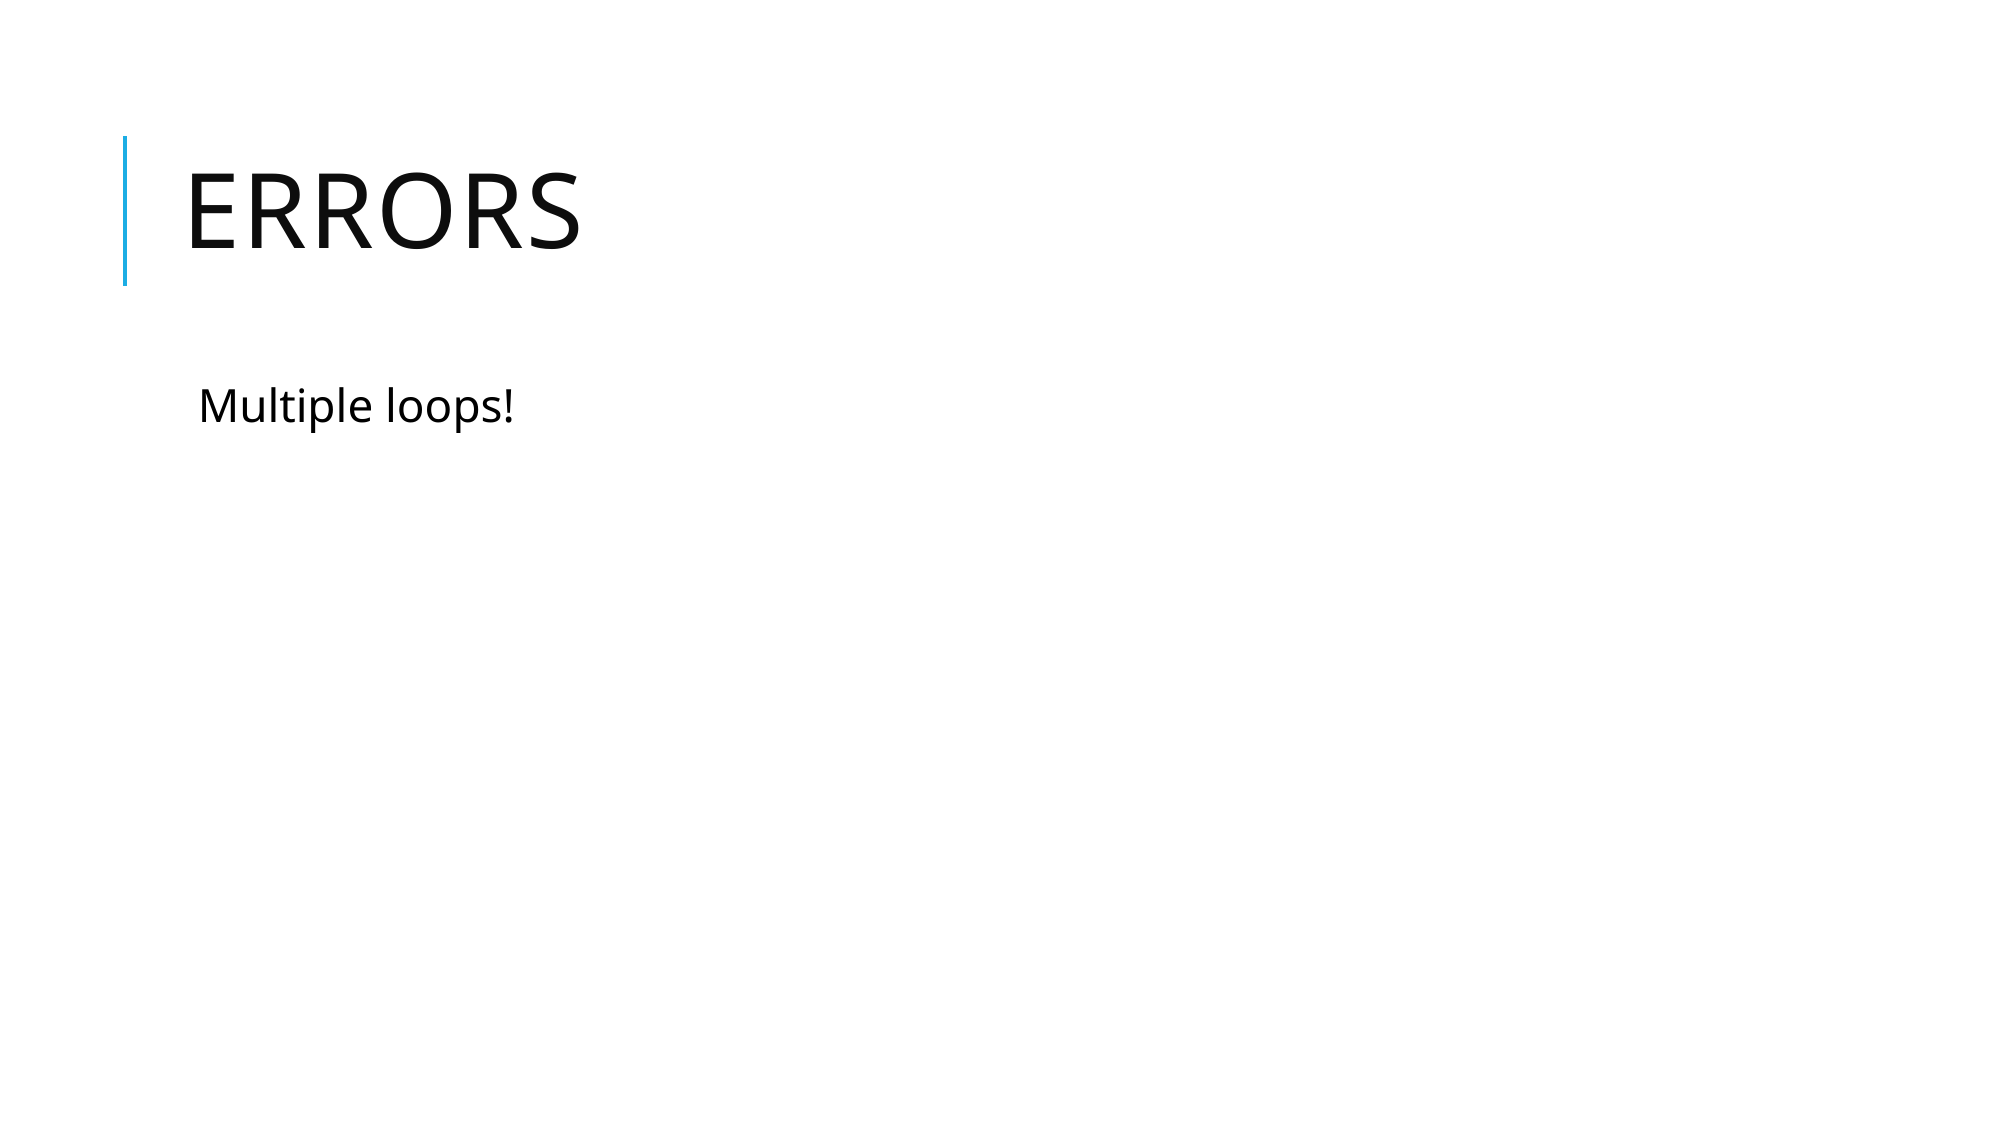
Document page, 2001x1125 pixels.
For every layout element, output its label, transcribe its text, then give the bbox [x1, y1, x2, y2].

title Errors [168, 96, 1763, 342]
list Multiple loops! [168, 375, 1763, 1035]
